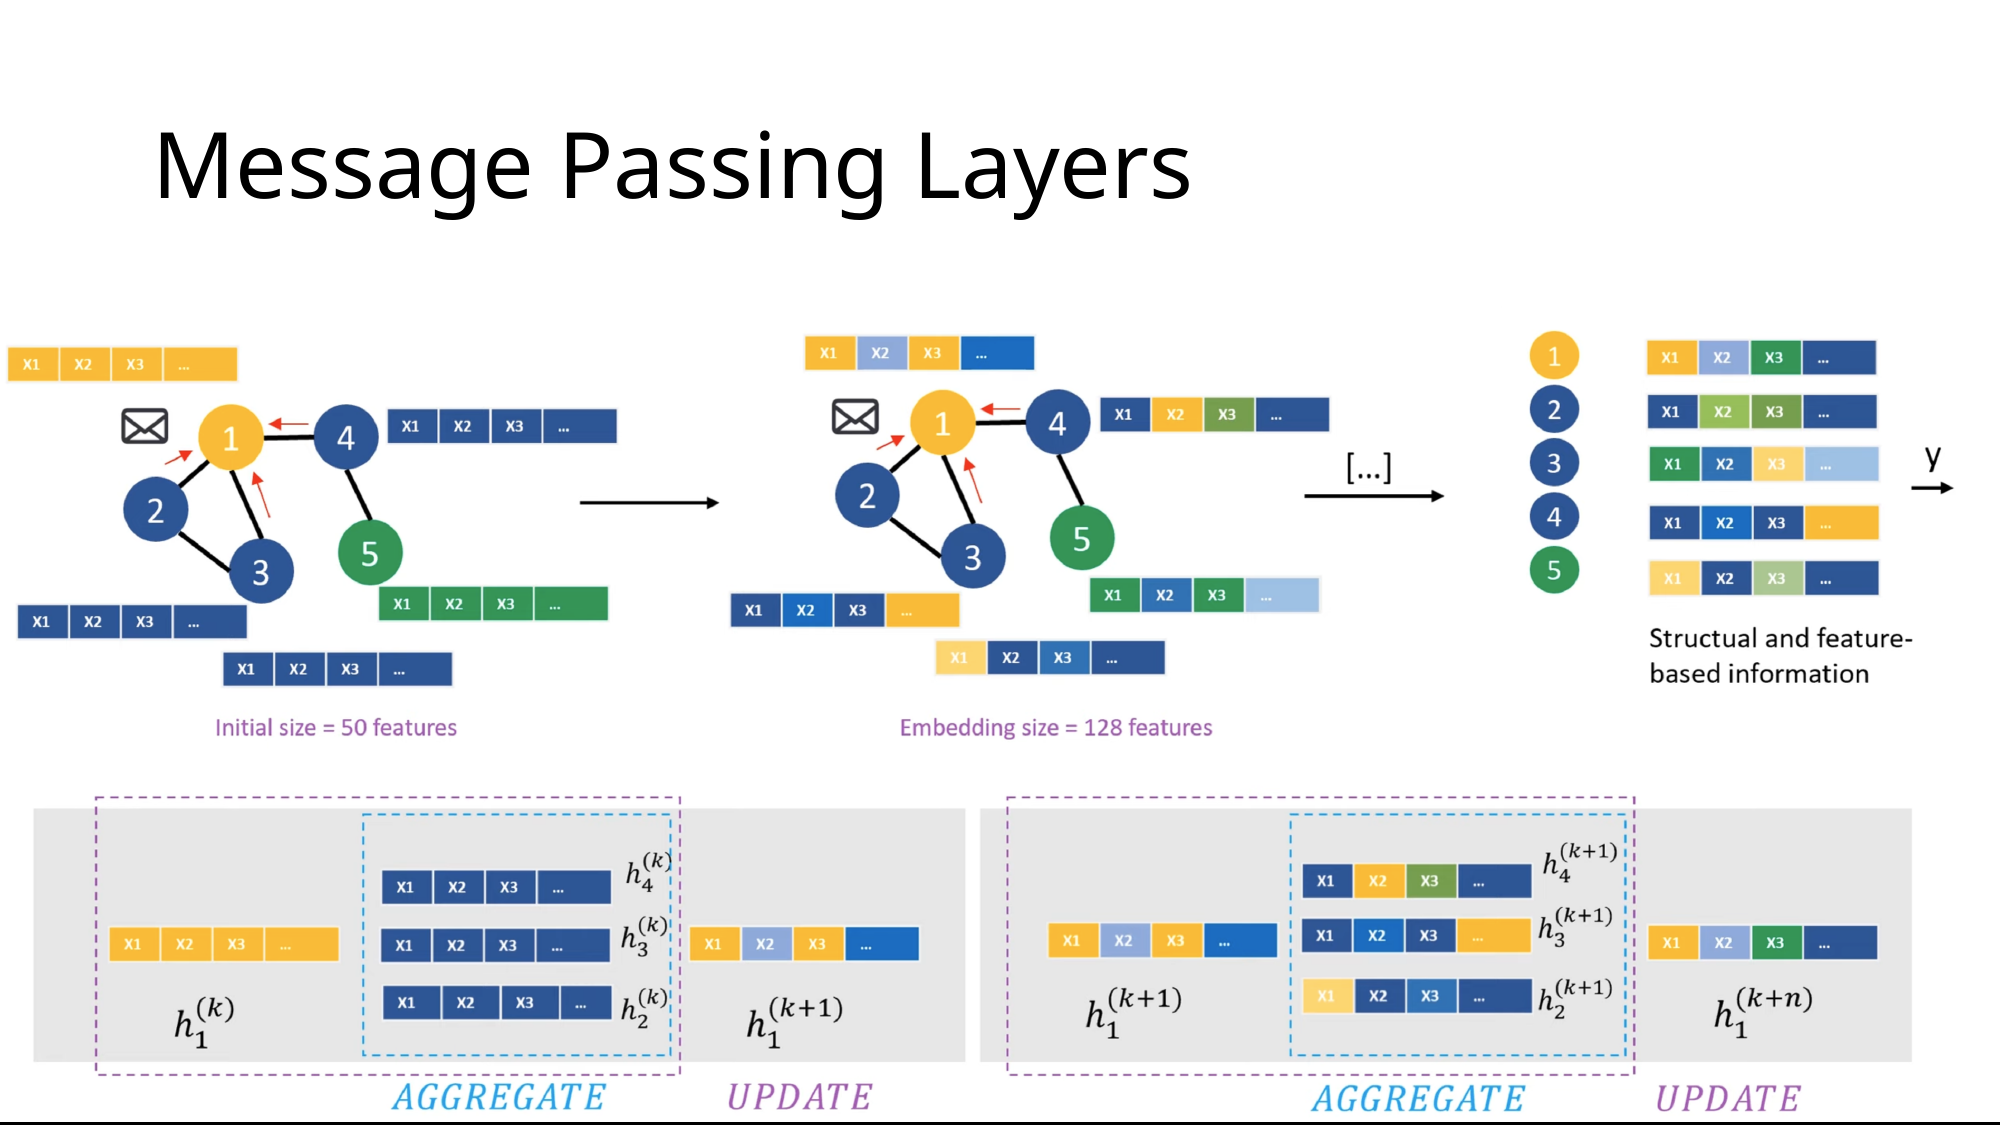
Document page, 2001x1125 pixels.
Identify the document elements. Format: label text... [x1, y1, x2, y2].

title Message Passing Layers [137, 59, 1863, 278]
picture [0, 306, 2000, 1125]
